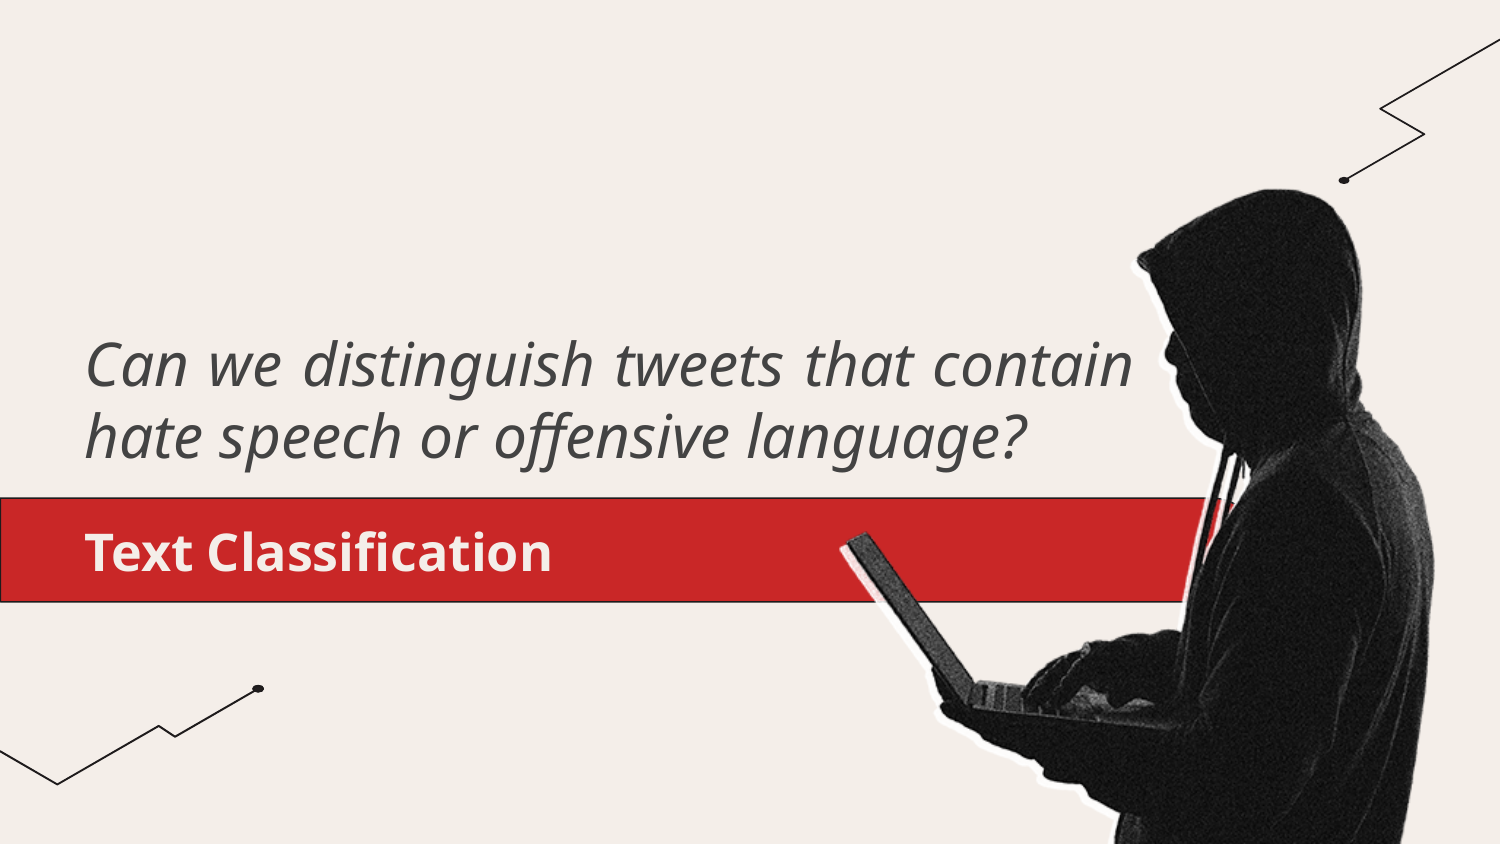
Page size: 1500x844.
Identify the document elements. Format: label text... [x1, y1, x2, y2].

text_box [0, 498, 798, 602]
picture [803, 167, 1500, 844]
subtitle Can we distinguish tweets that contain hate speech or offensive language? [69, 310, 798, 492]
title Text Classification [69, 506, 798, 594]
